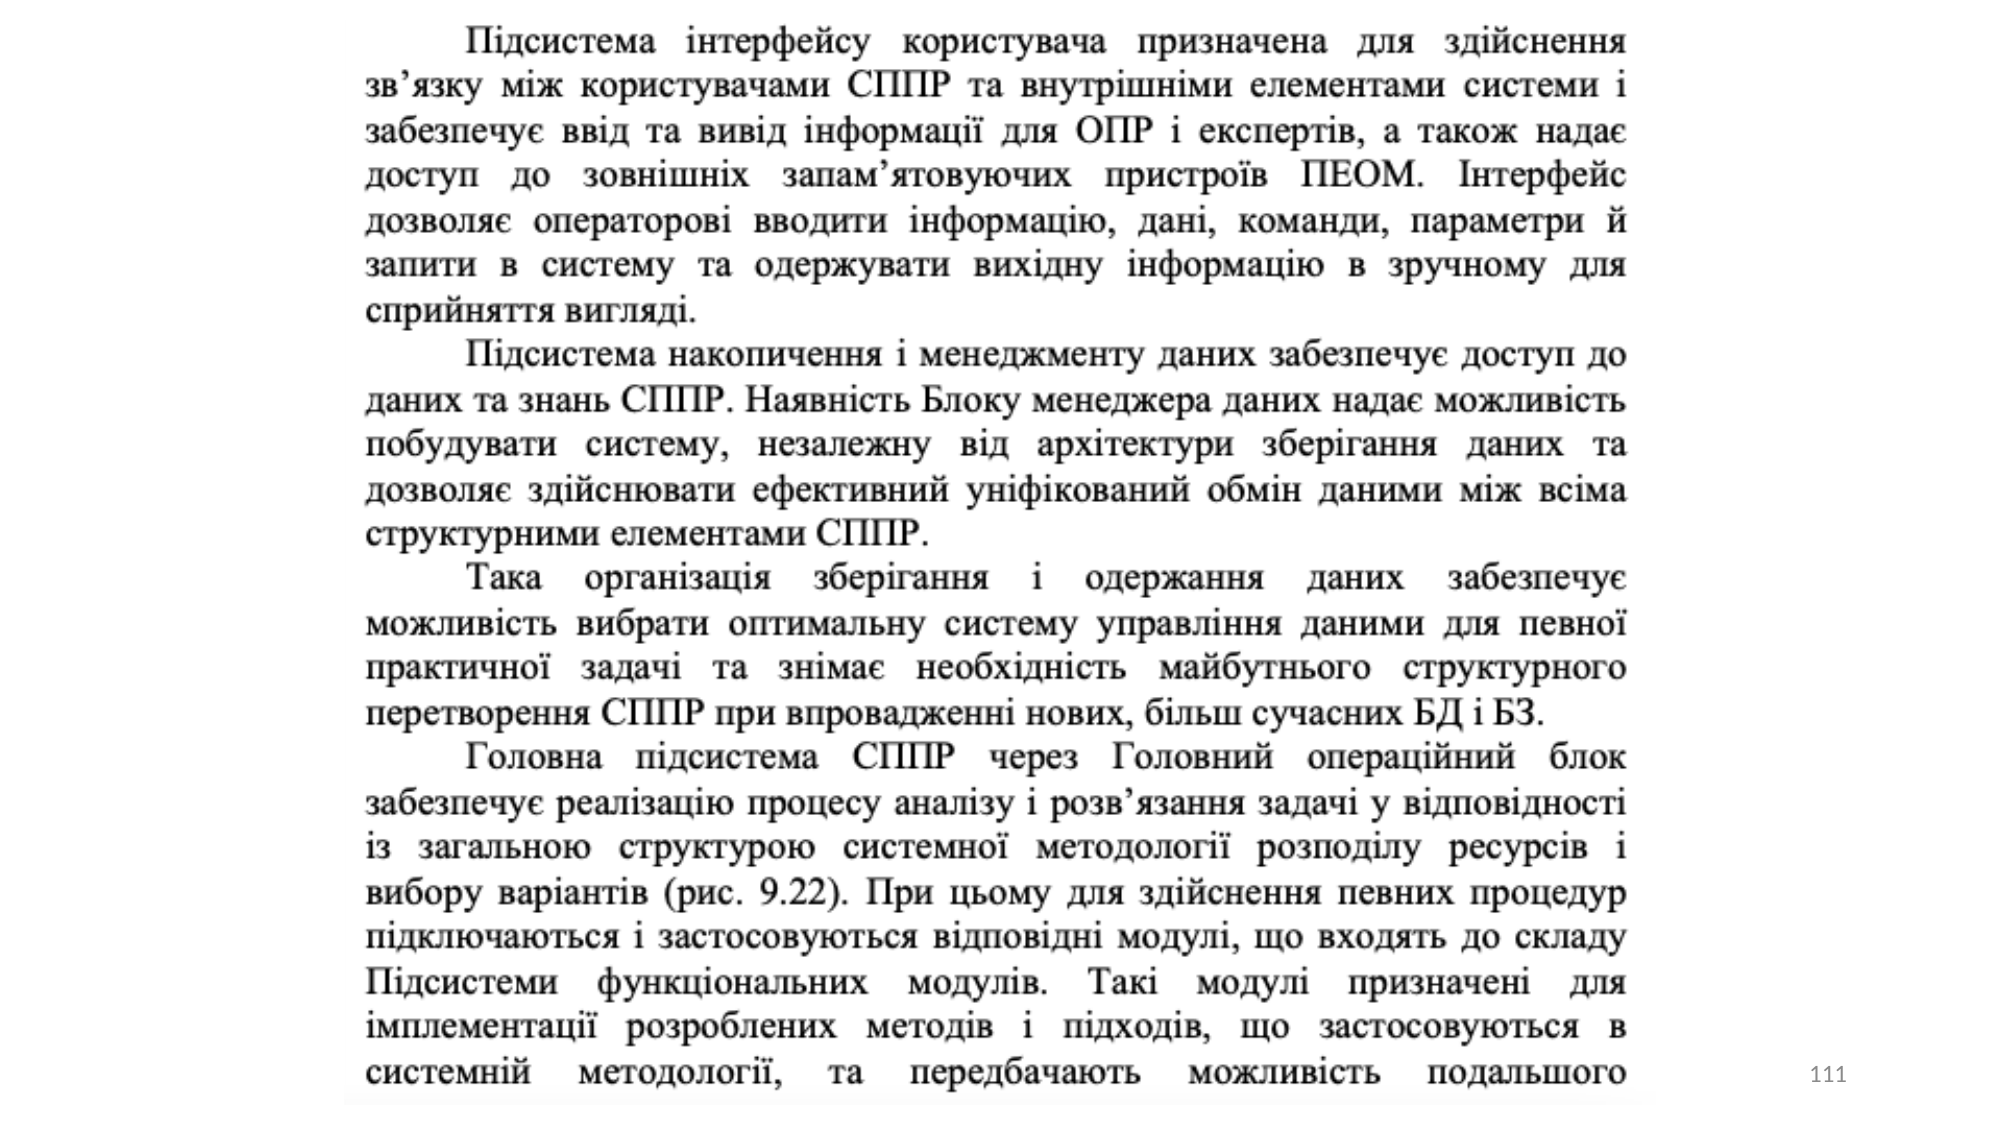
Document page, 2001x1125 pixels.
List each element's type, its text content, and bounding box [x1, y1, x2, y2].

slide_number 111 [1656, 1042, 1863, 1103]
picture [344, 20, 1656, 1105]
